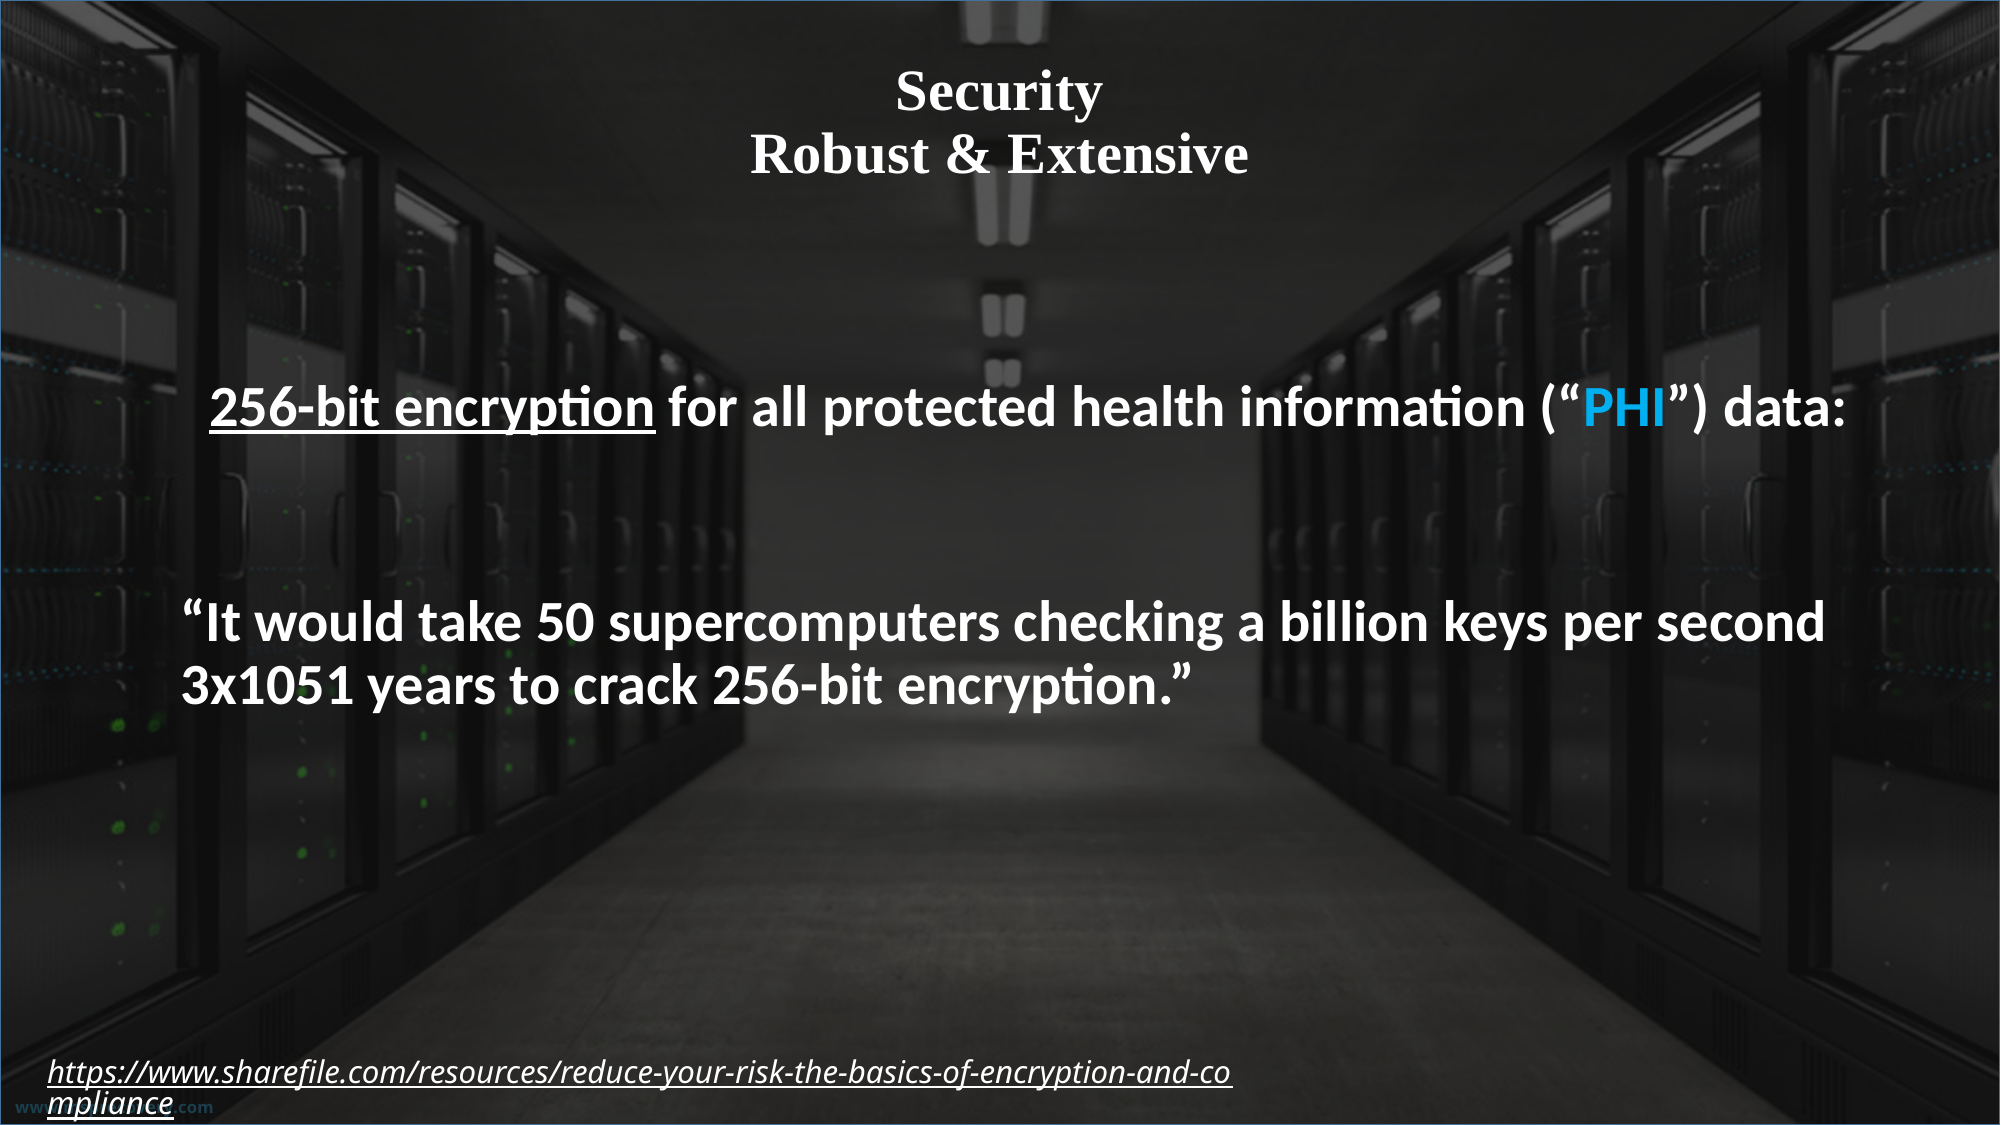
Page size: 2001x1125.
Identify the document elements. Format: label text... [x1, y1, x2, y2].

text_box https://www.sharefile.com/resources/reduce-your-risk-the-basics-of-encryption-and-compliance [32, 1044, 1272, 1103]
text_box [0, 0, 2000, 1125]
title Security Robust & Extensive [137, 52, 1863, 195]
list 256-bit encryption for all protected health information (“PHI”) data: “It would take 50 supercomputers checking a billion keys per second 3x1051 years to crack 256-bit encryption.” [165, 368, 1891, 757]
